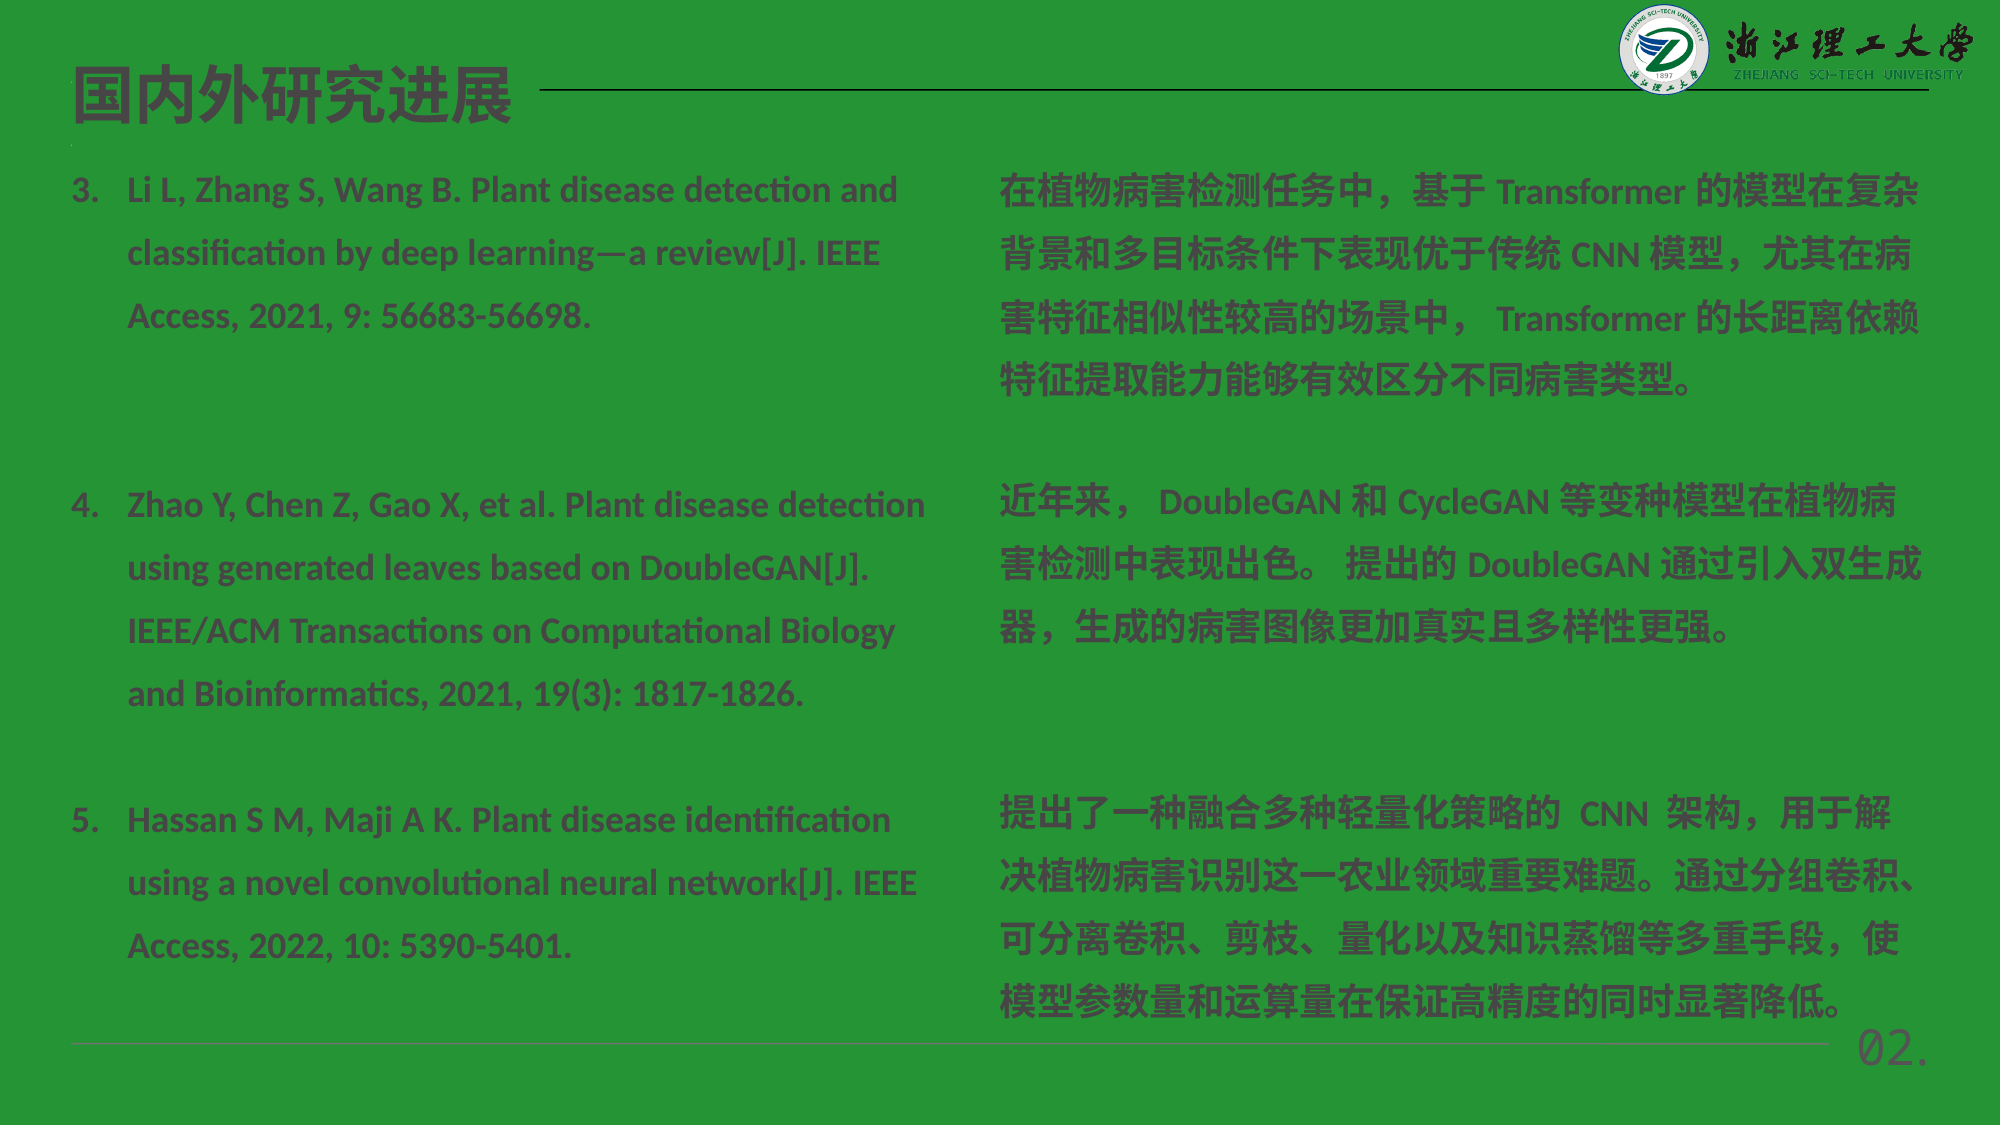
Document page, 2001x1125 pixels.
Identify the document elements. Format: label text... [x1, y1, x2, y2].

text_box 在植物病害检测任务中，基于Transformer的模型在复杂背景和多目标条件下表现优于传统CNN模型，尤其在病害特征相似性较高的场景中，Transformer的长距离依赖特征提取能力能够有效区分不同病害类型。 [999, 149, 1929, 402]
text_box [1578, 0, 2000, 120]
text_box Li L, Zhang S, Wang B. Plant disease detection and classification by deep learning—a review[J]. IEEE Access, 2021, 9: 56683-56698. Zhao Y, Chen Z, Gao X, et al. Plant disease detection using generated leaves based on DoubleGAN[J]. IEEE/ACM Transactions on Computational Biology and Bioinformatics, 2021, 19(3): 1817-1826. Hassan S M, Maji A K. Plant disease identification using a novel convolutional neural network[J]. IEEE Access, 2022, 10: 5390-5401. [70, 20, 943, 966]
text_box 近年来，DoubleGAN和CycleGAN等变种模型在植物病害检测中表现出色。 提出的DoubleGAN通过引入双生成器，生成的病害图像更加真实且多样性更强。 [999, 458, 1929, 648]
text_box 提出了一种融合多种轻量化策略的 CNN 架构，用于解决植物病害识别这一农业领域重要难题。通过分组卷积、可分离卷积、剪枝、量化以及知识蒸馏等多重手段，使模型参数量和运算量在保证高精度的同时显著降低。 [999, 770, 1929, 1023]
text_box 国内外研究进展 [70, 42, 517, 131]
text_box 02. [1814, 1005, 1929, 1076]
